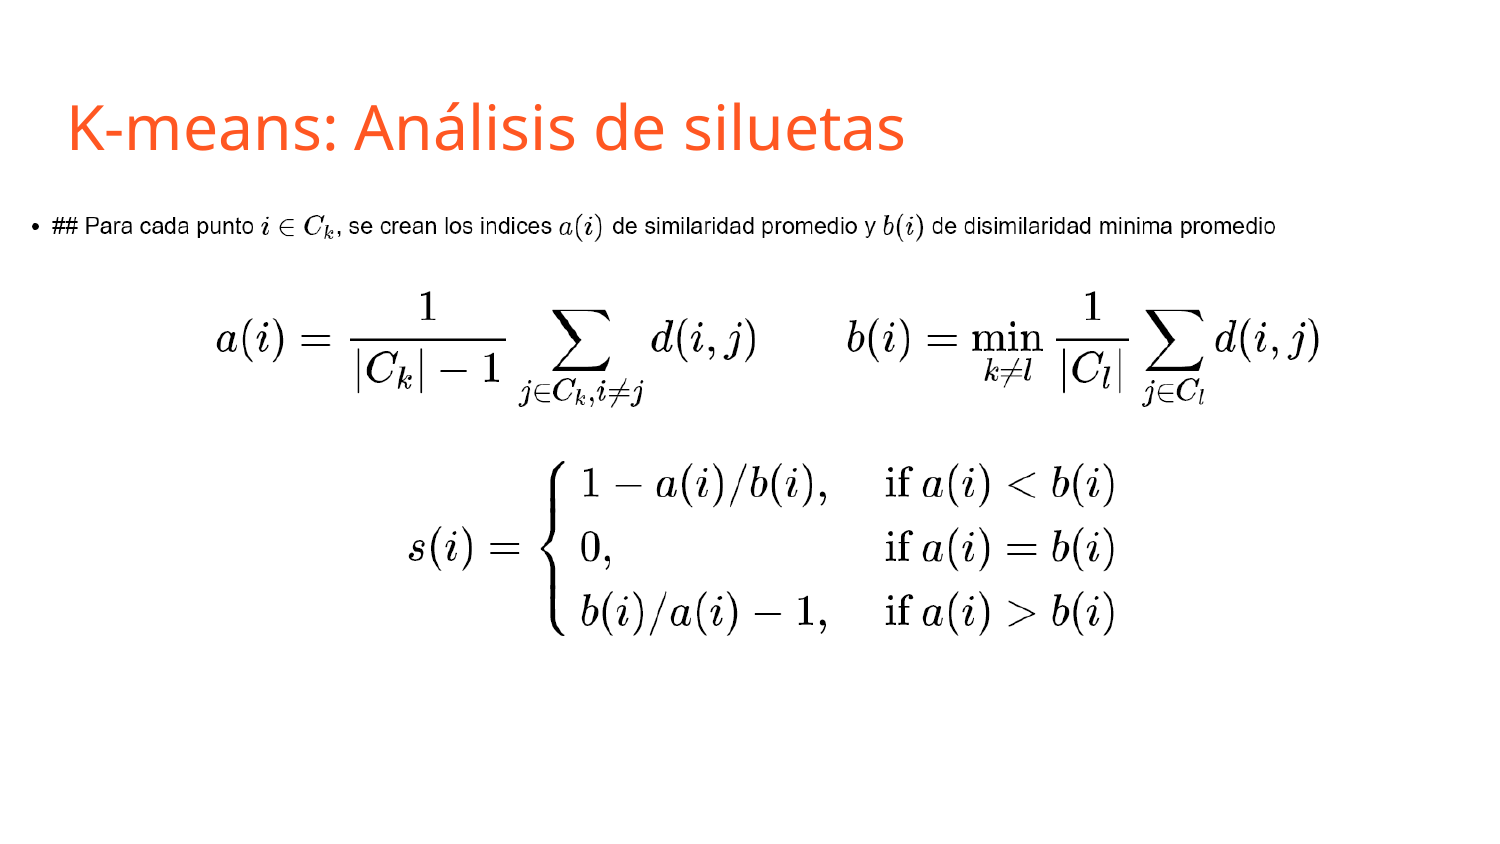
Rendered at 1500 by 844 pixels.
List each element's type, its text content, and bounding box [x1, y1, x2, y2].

text_box K-means: Análisis de siluetas [51, 72, 1449, 167]
picture [0, 207, 1500, 664]
